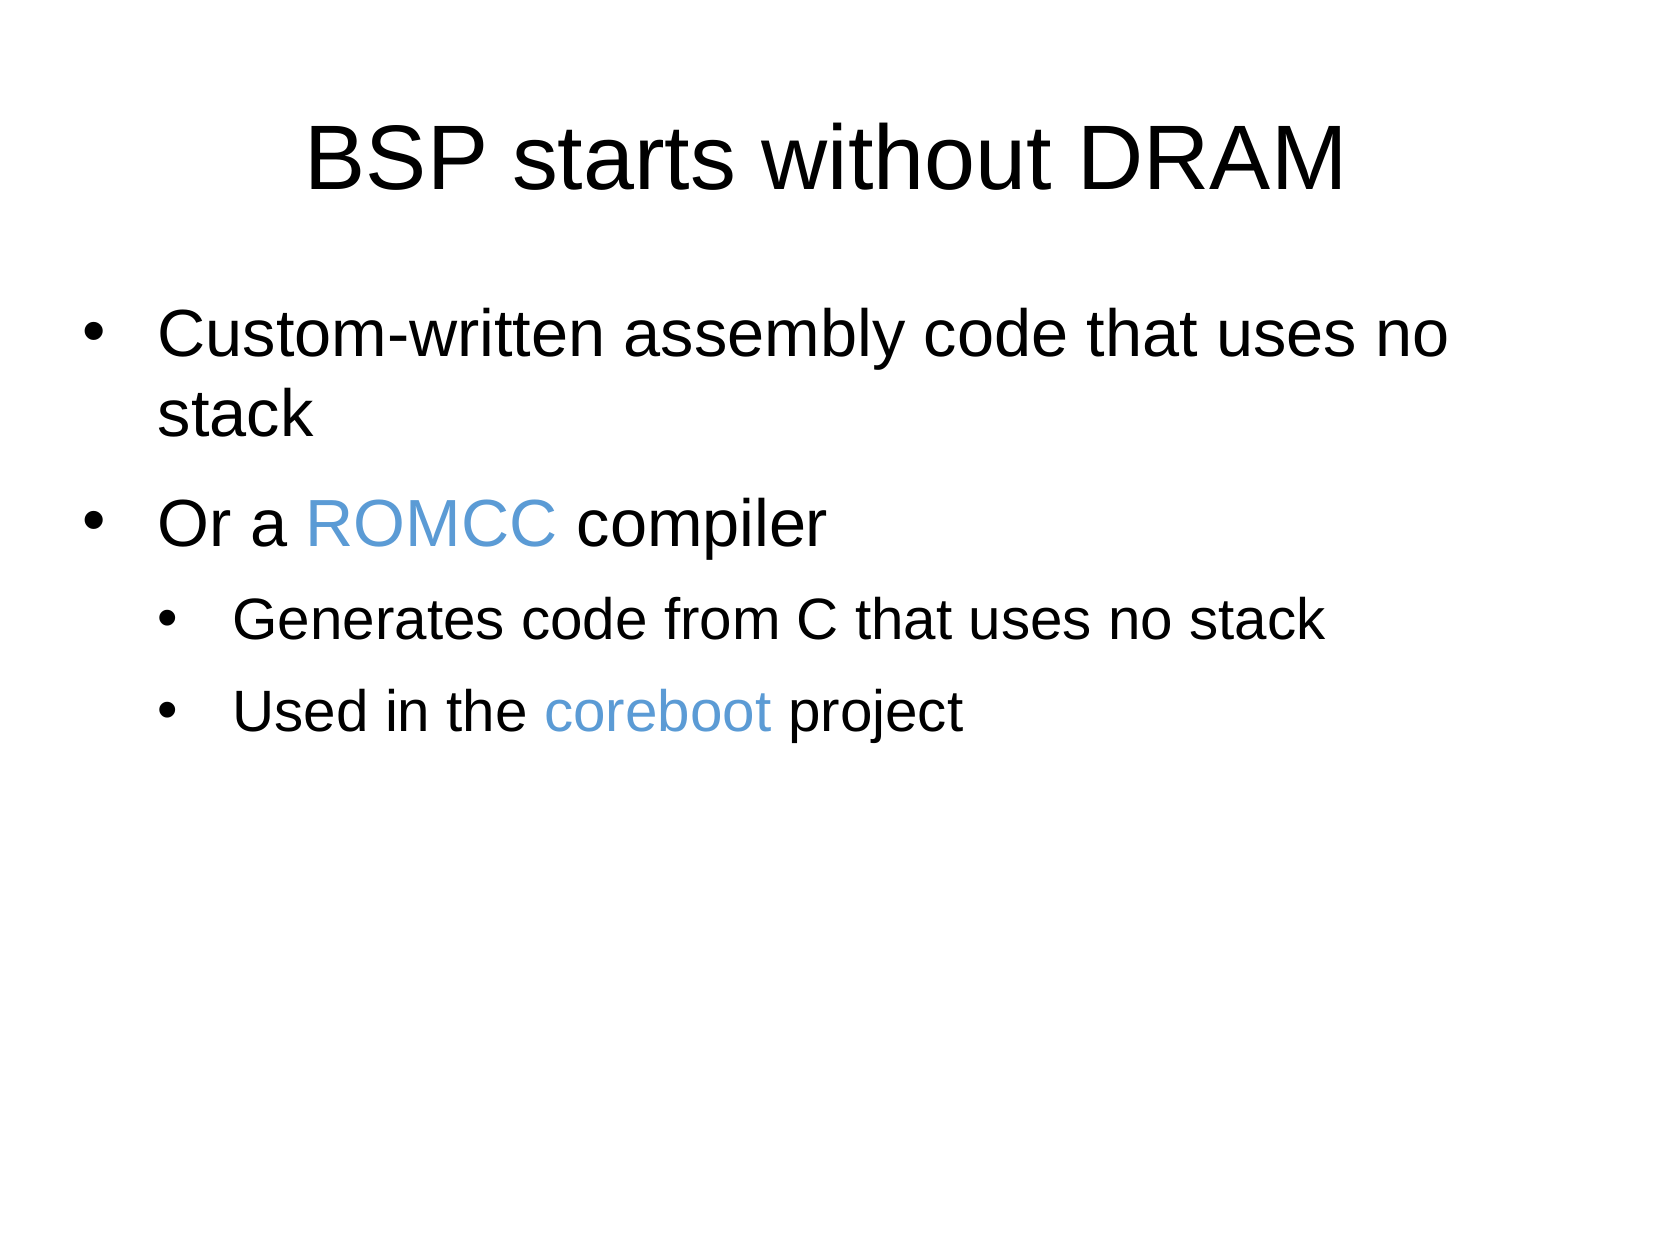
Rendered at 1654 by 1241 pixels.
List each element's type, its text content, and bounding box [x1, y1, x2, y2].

list Custom-written assembly code that uses no stack Or a ROMCC compiler Generates code from C that uses no stack Used in the coreboot project [82, 290, 1571, 1010]
title BSP starts without DRAM [82, 49, 1571, 257]
